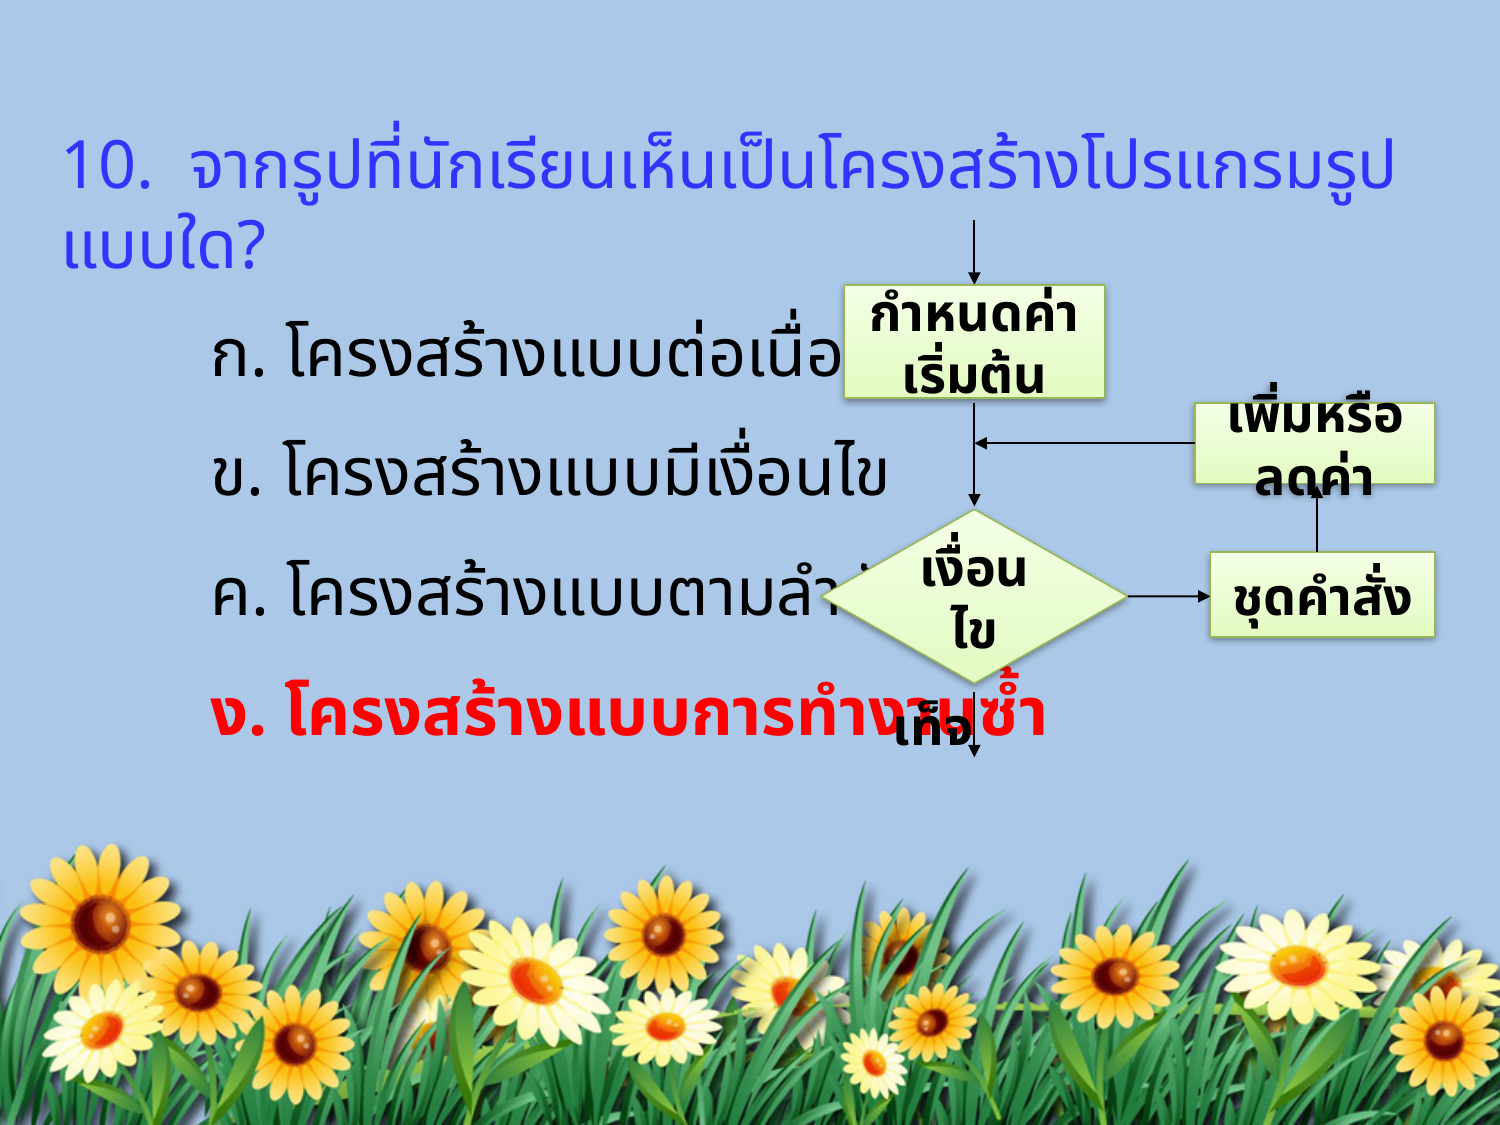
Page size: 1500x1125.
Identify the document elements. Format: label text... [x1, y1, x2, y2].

picture [0, 0, 1500, 1125]
text_box 10. จากรูปที่นักเรียนเห็นเป็นโครงสร้างโปรแกรมรูปแบบใด? ก. โครงสร้างแบบต่อเนื่อง ข. โครงสร้างแบบมีเงื่อนไข ค. โครงสร้างแบบตามลำดับ ง. โครงสร้างแบบการทำงานซ้ำ [45, 114, 1428, 837]
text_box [820, 219, 1436, 765]
